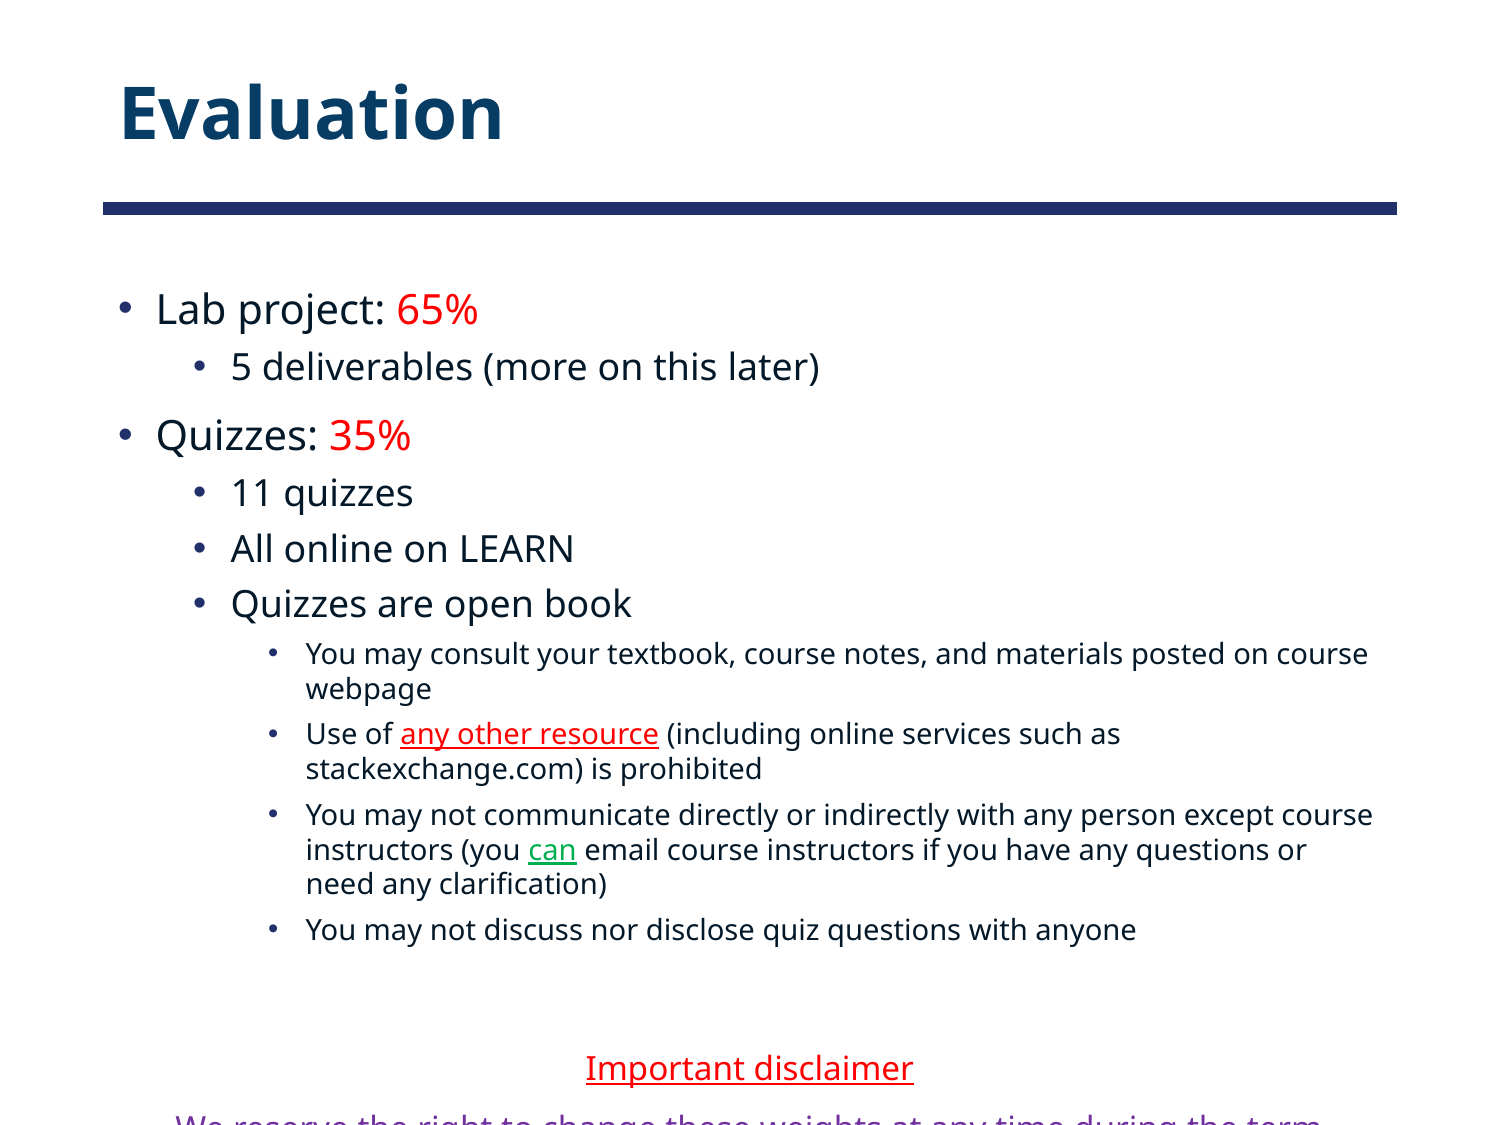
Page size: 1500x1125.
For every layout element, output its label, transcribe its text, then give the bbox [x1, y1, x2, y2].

title Evaluation [103, 34, 1397, 197]
list Lab project: 65% 5 deliverables (more on this later) Quizzes: 35% 11 quizzes All online on LEARN Quizzes are open book You may consult your textbook, course notes, and materials posted on course webpage Use of any other resource (including online services such as stackexchange.com) is prohibited You may not communicate directly or indirectly with any person except course instructors (you can email course instructors if you have any questions or need any clarification) You may not discuss nor disclose quiz questions with anyone Important disclaimer We reserve the right to change these weights at any time during the term without prior notice [103, 275, 1397, 1091]
